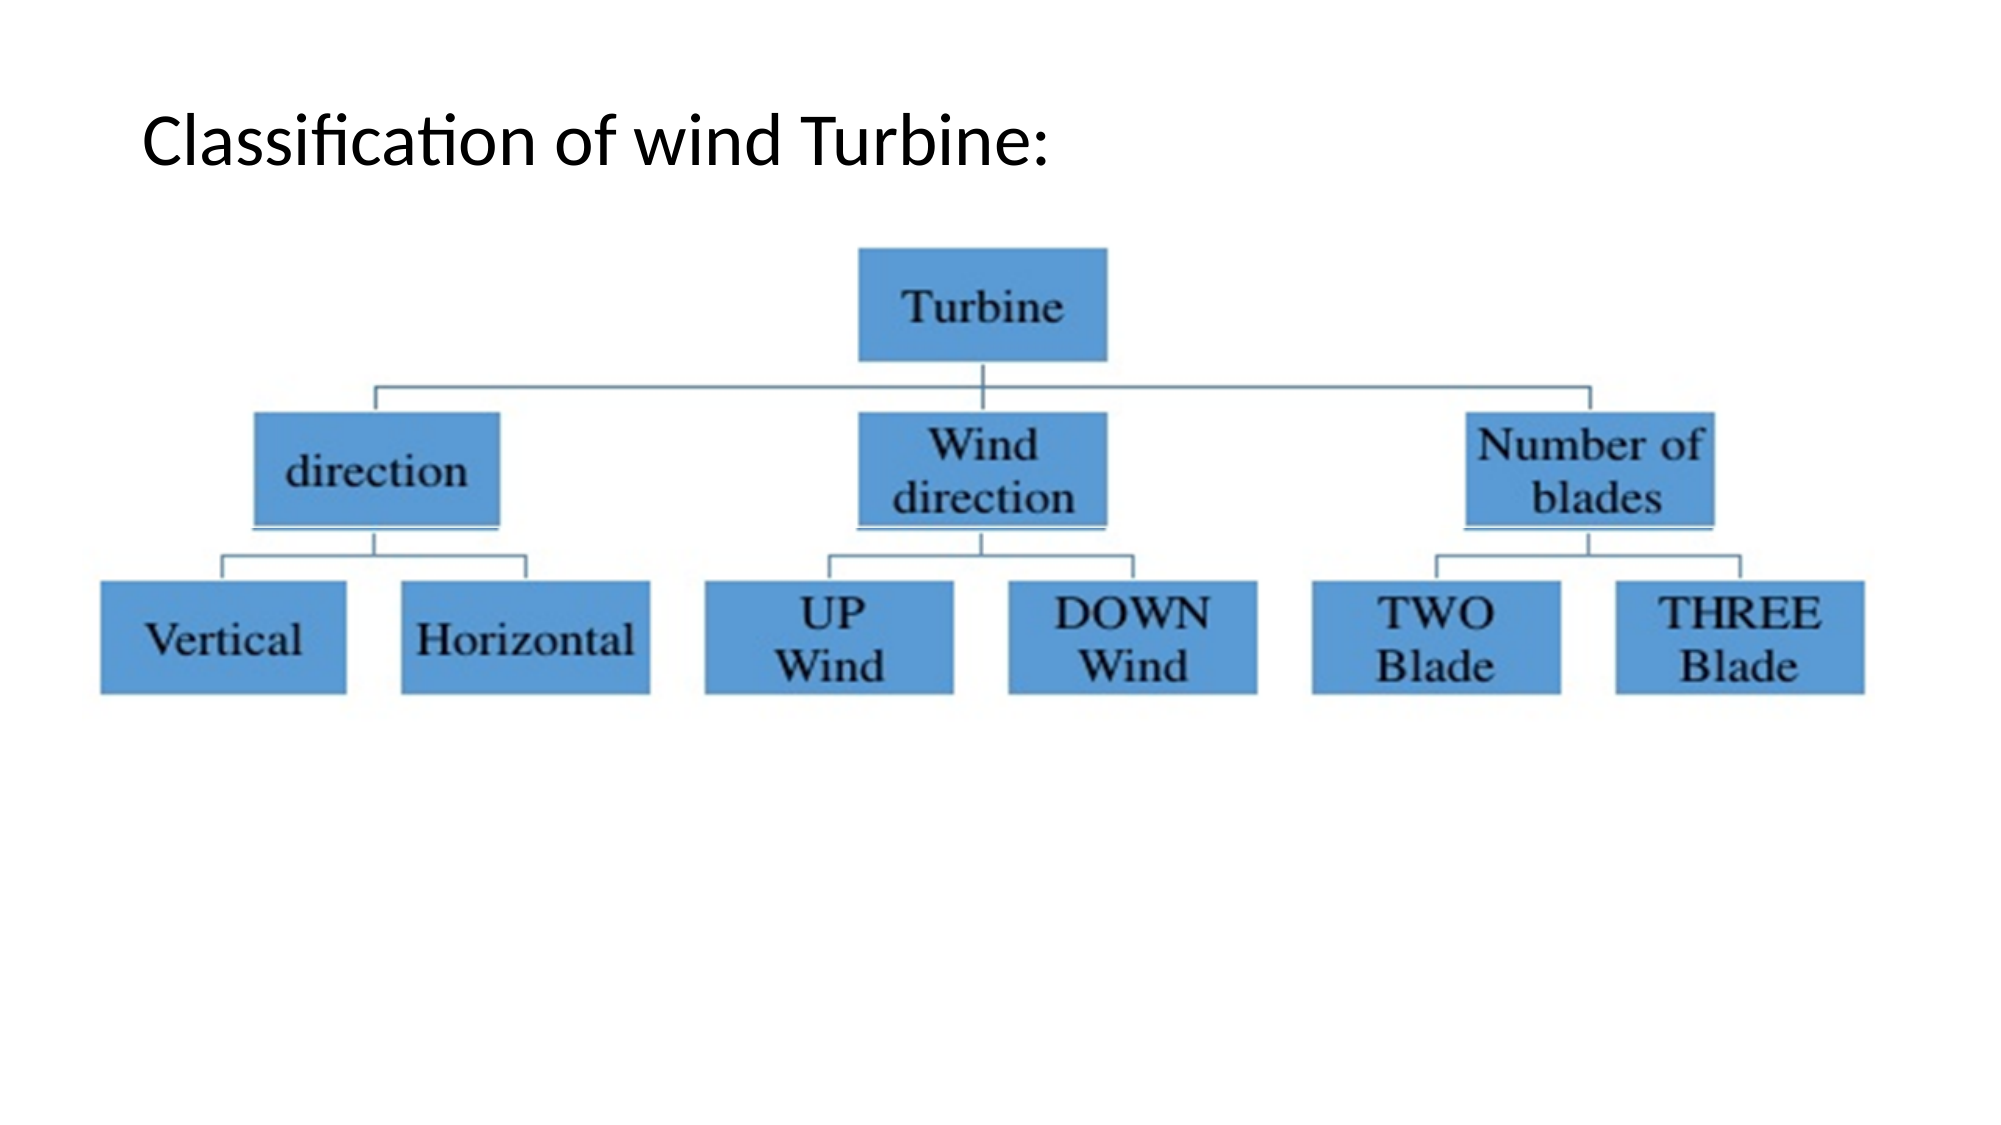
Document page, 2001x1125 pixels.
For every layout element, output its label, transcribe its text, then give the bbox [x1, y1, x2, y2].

text_box Classification of wind Turbine: [127, 82, 1068, 188]
picture [82, 179, 1875, 737]
